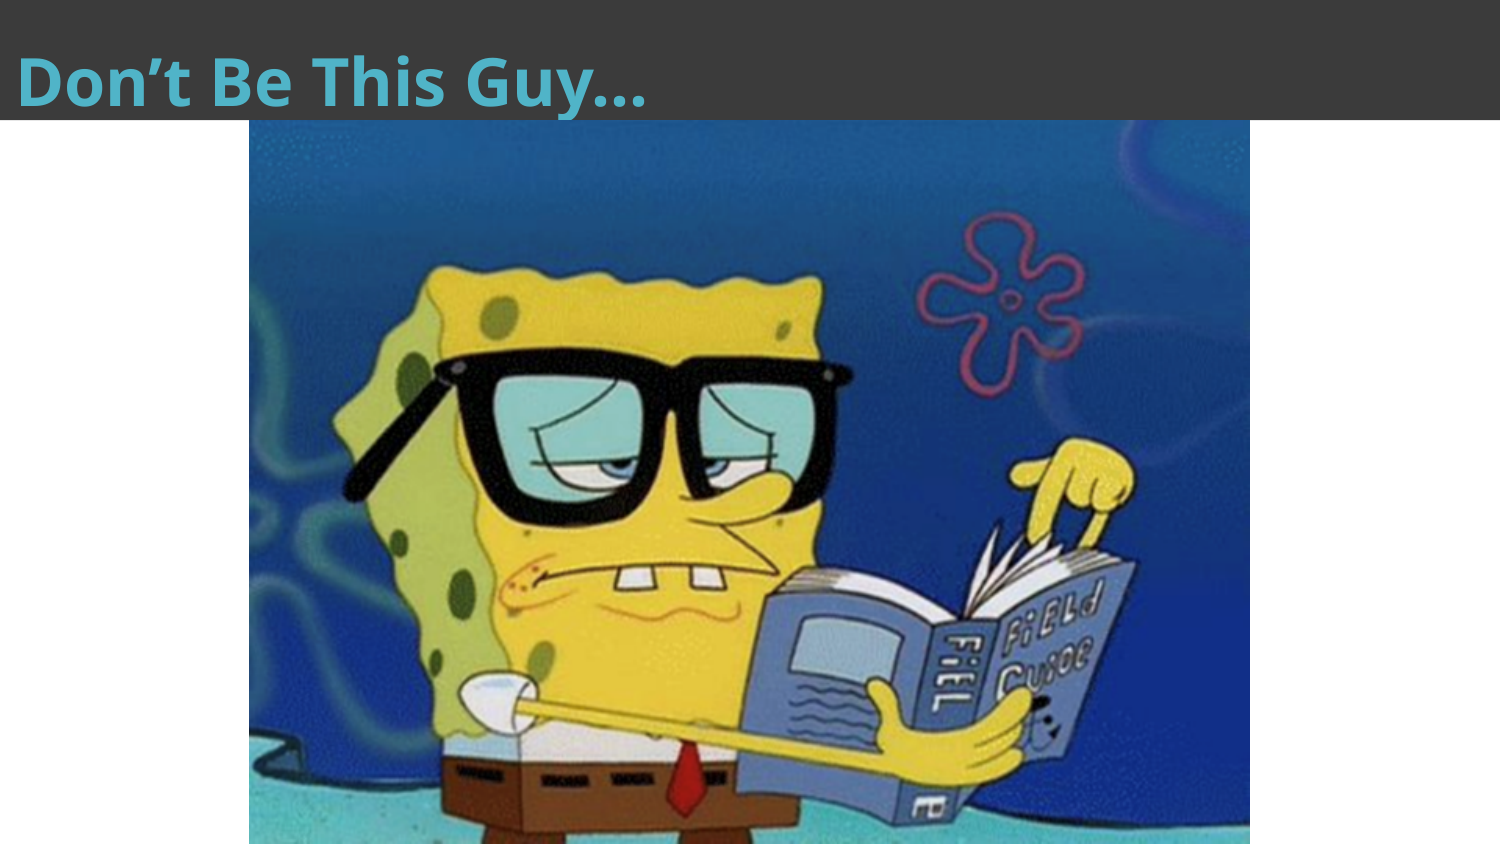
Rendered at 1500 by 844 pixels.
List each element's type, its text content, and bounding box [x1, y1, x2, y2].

list Don’t Be This Guy... [0, 0, 1250, 160]
picture [249, 119, 1251, 844]
text_box [1250, 0, 1500, 121]
